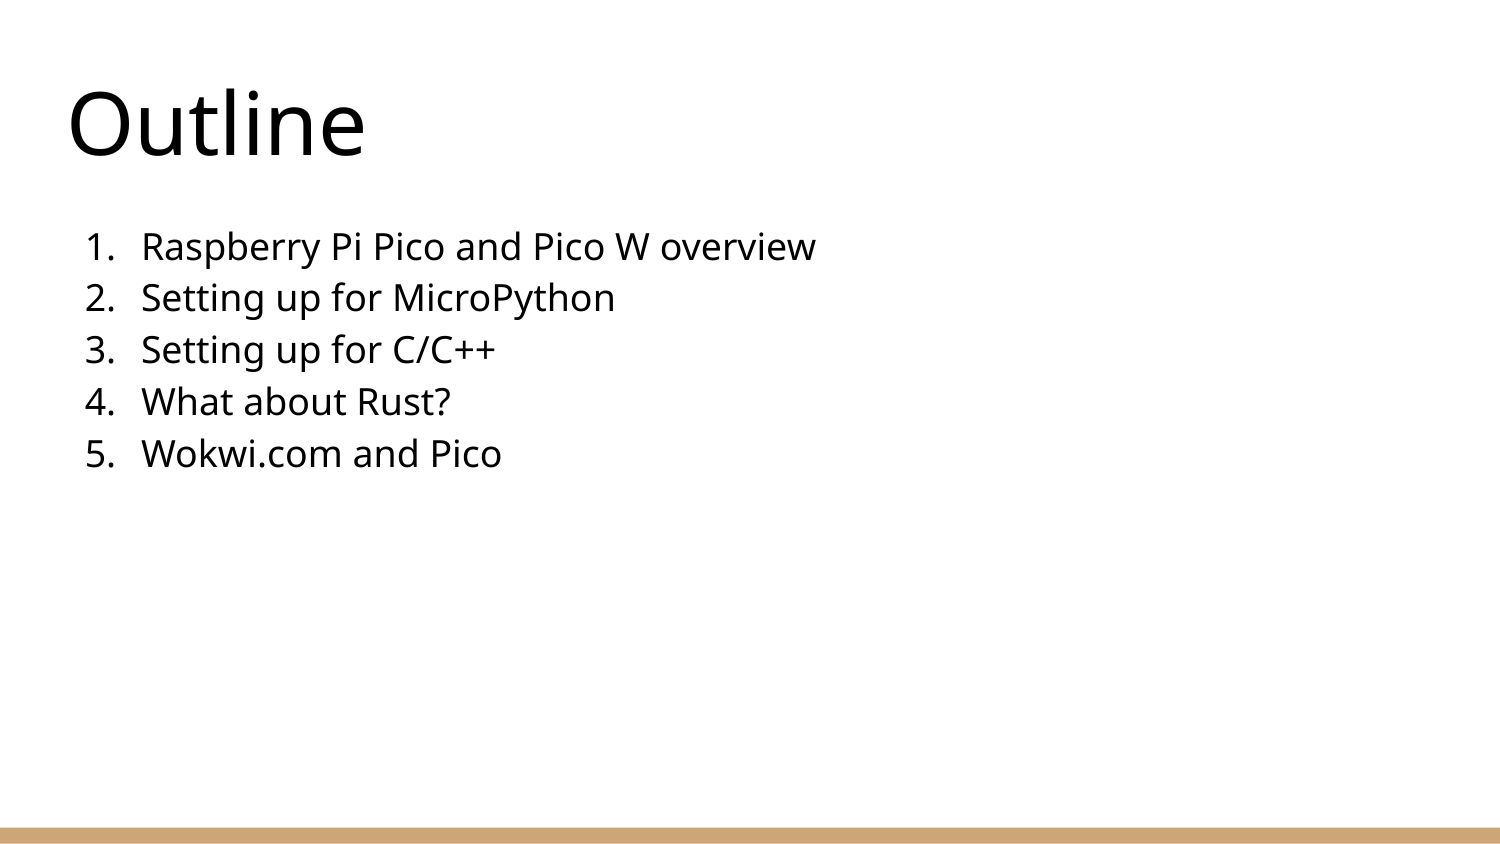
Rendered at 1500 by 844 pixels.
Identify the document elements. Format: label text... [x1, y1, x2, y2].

title Outline [51, 51, 1449, 189]
list Raspberry Pi Pico and Pico W overview Setting up for MicroPython Setting up for C/C++ What about Rust? Wokwi.com and Pico [51, 200, 1449, 752]
